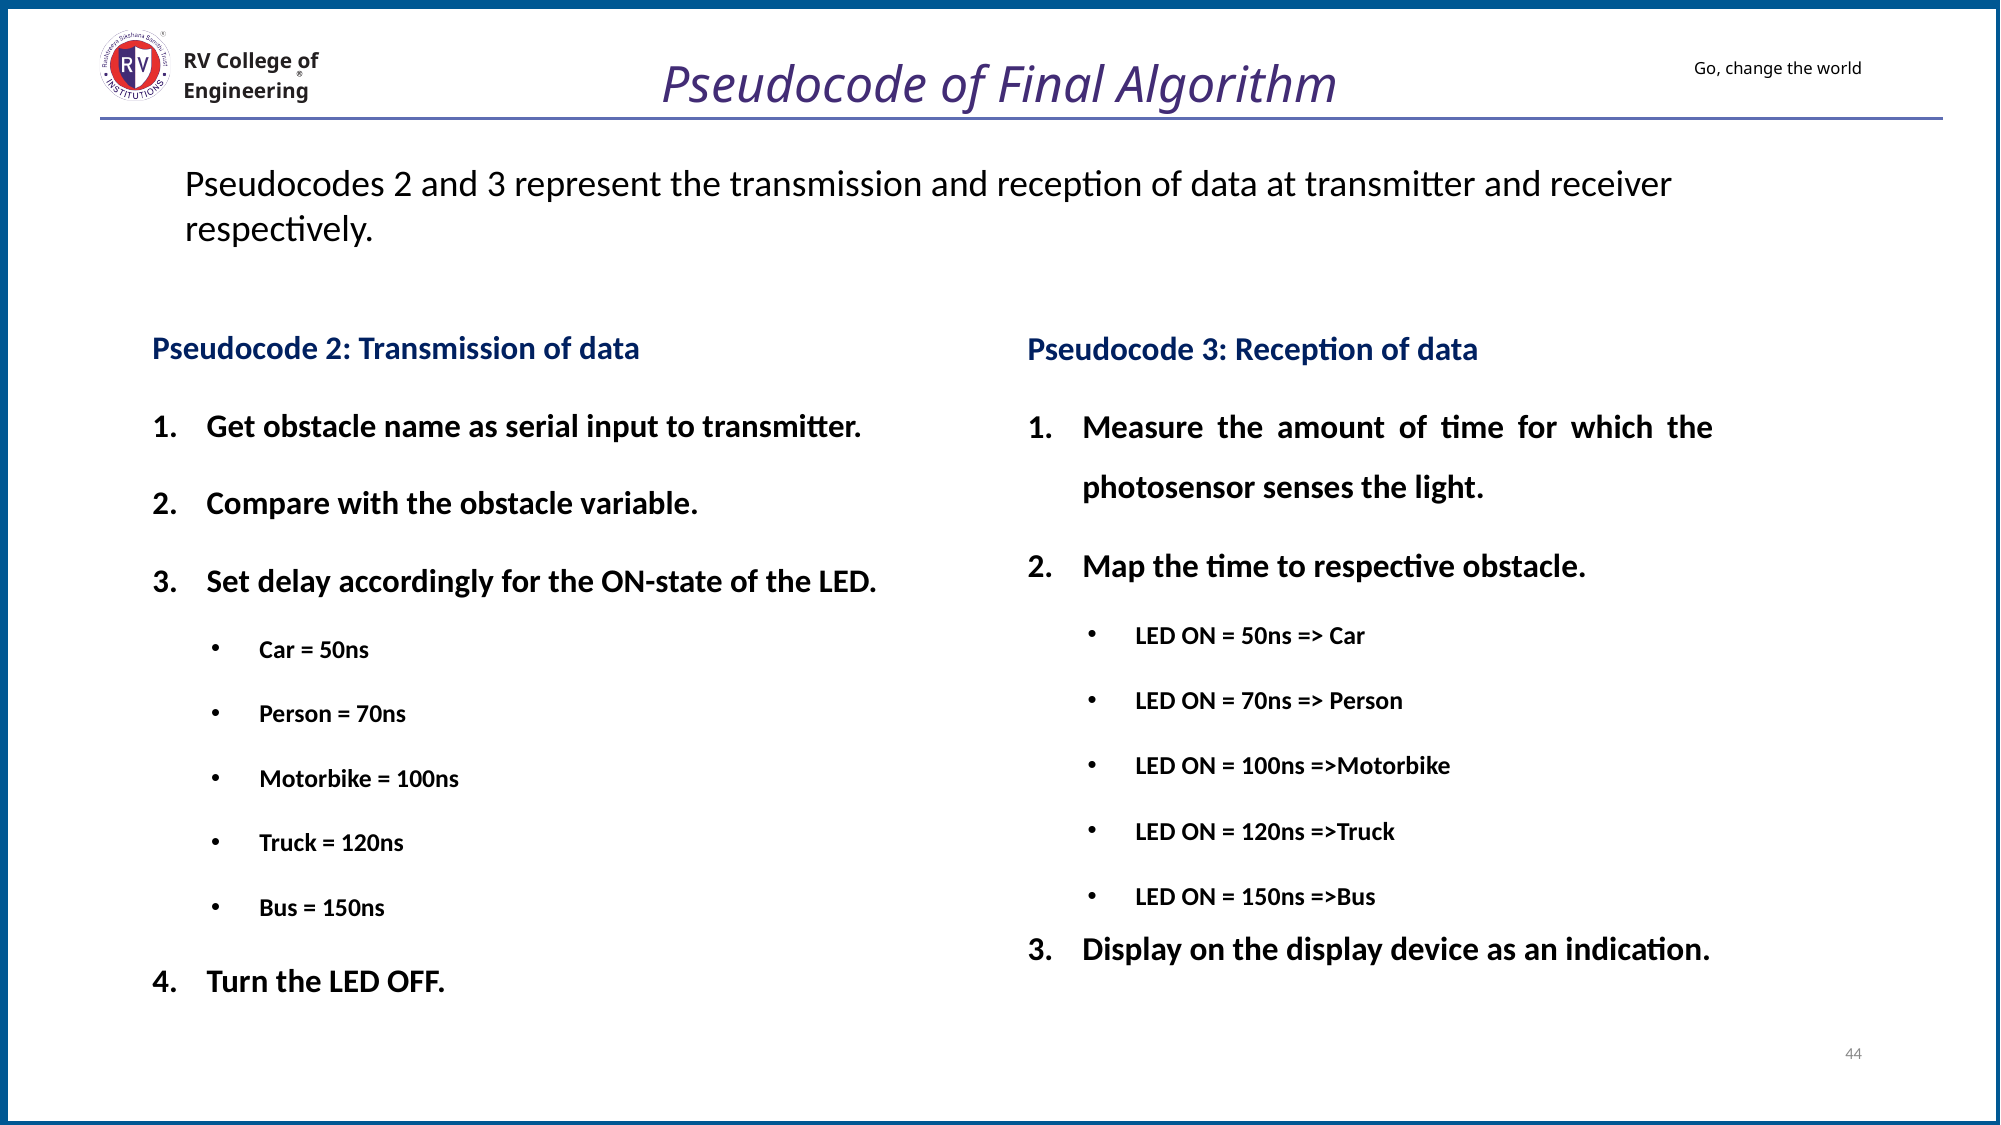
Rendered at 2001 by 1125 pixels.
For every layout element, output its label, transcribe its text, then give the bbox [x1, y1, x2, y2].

text_box Pseudocode of Final Algorithm [137, 59, 1863, 167]
title Go, change the world [137, 167, 1863, 278]
text_box [2, 2, 2000, 1125]
list Pseudocode 3: Reception of data Measure the amount of time for which the photosensor senses the light. Map the time to respective obstacle. LED ON = 50ns => Car LED ON = 70ns => Person LED ON = 100ns =>Motorbike LED ON = 120ns =>Truck LED ON = 150ns =>Bus Display on the display device as an indication. [1012, 299, 1863, 1014]
text_box [135, 24, 1909, 117]
text_box Pseudocodes 2 and 3 represent the transmission and reception of data at transmitter and receiver respectively. [170, 151, 1813, 257]
slide_number 44 [1412, 1042, 1863, 1103]
text_box [99, 29, 135, 101]
list Pseudocode 2: Transmission of data Get obstacle name as serial input to transmitter. Compare with the obstacle variable. Set delay accordingly for the ON-state of the LED. Car = 50ns Person = 70ns Motorbike = 100ns Truck = 120ns Bus = 150ns Turn the LED OFF. [137, 299, 988, 1014]
